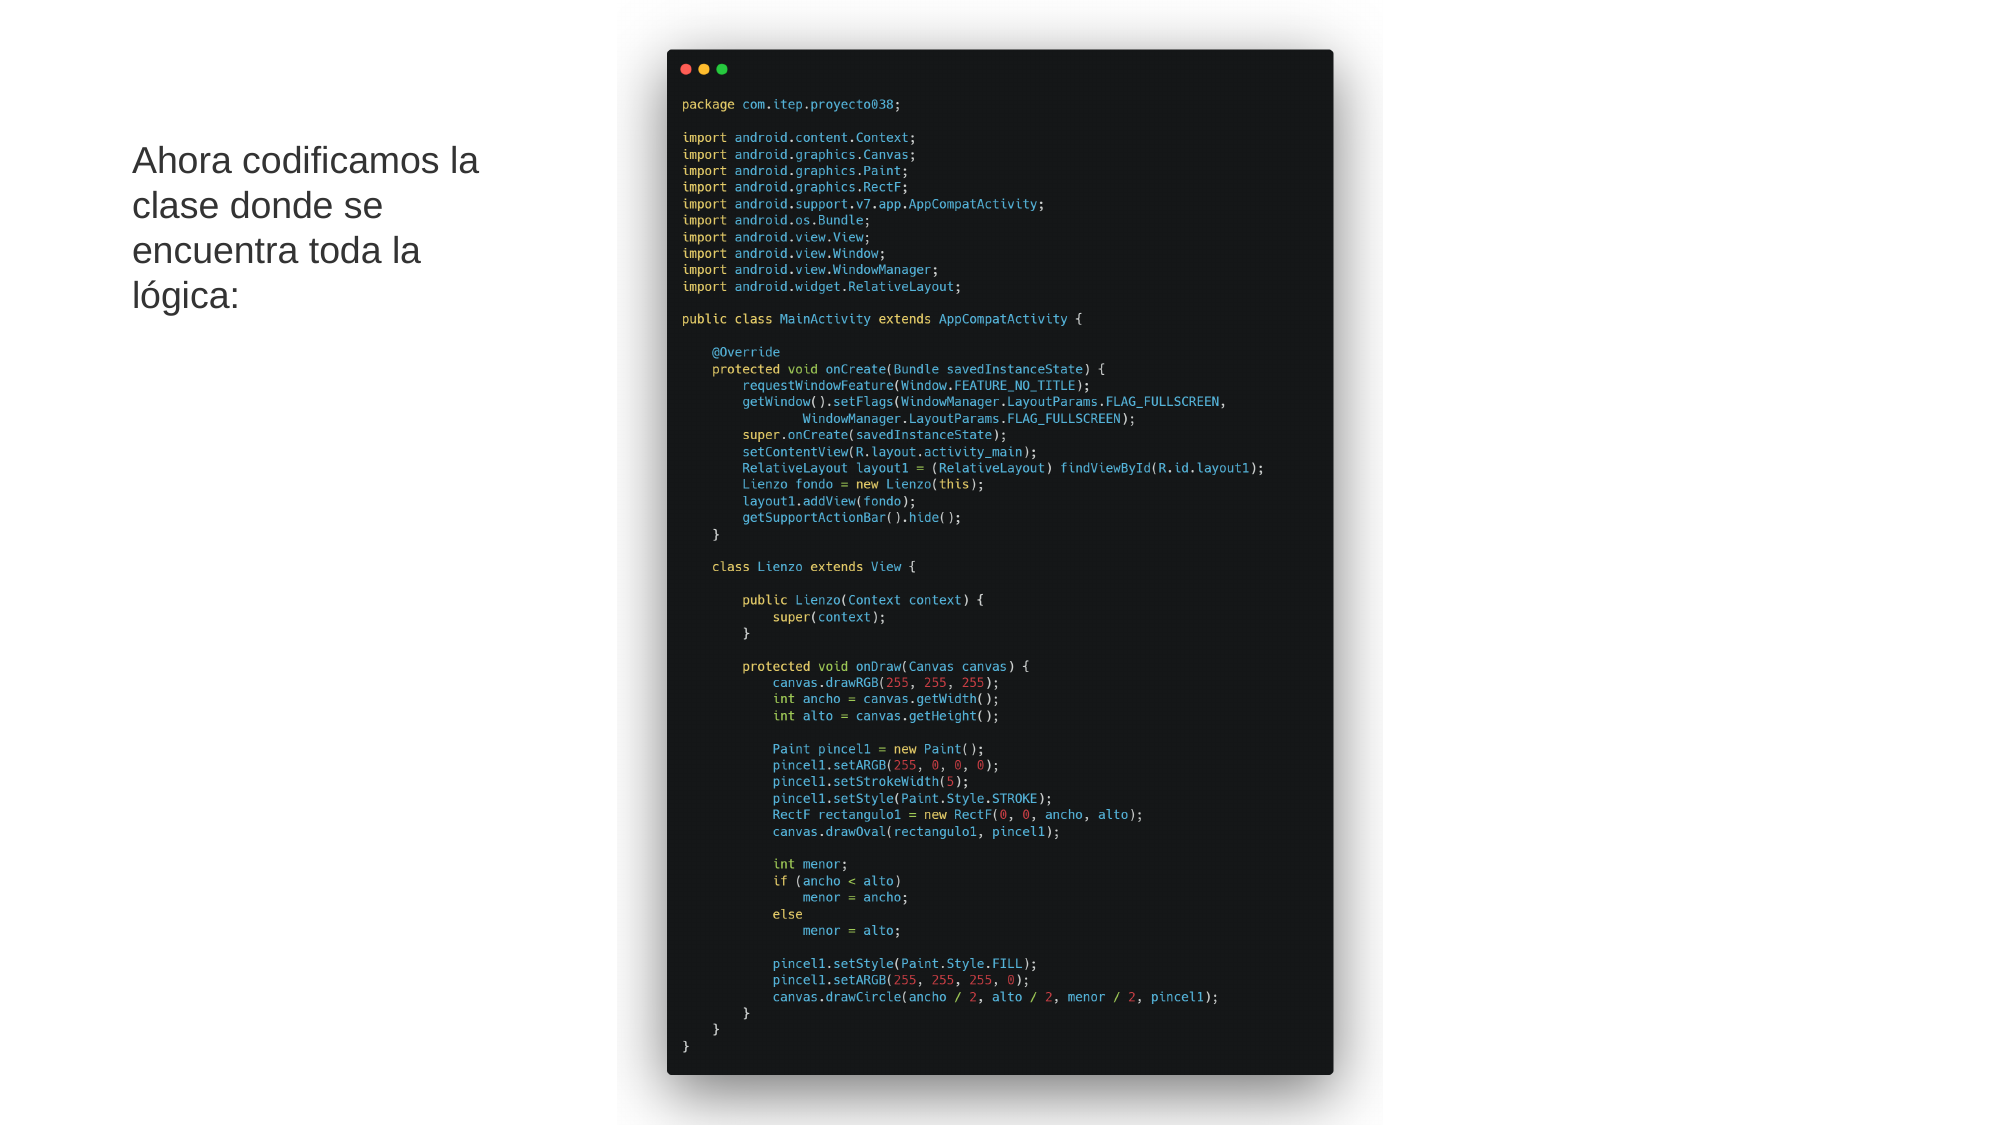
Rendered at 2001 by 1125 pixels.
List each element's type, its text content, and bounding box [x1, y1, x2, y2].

text_box Ahora codificamos la clase donde se encuentra toda la lógica: [117, 128, 527, 324]
picture [617, 0, 1383, 1125]
